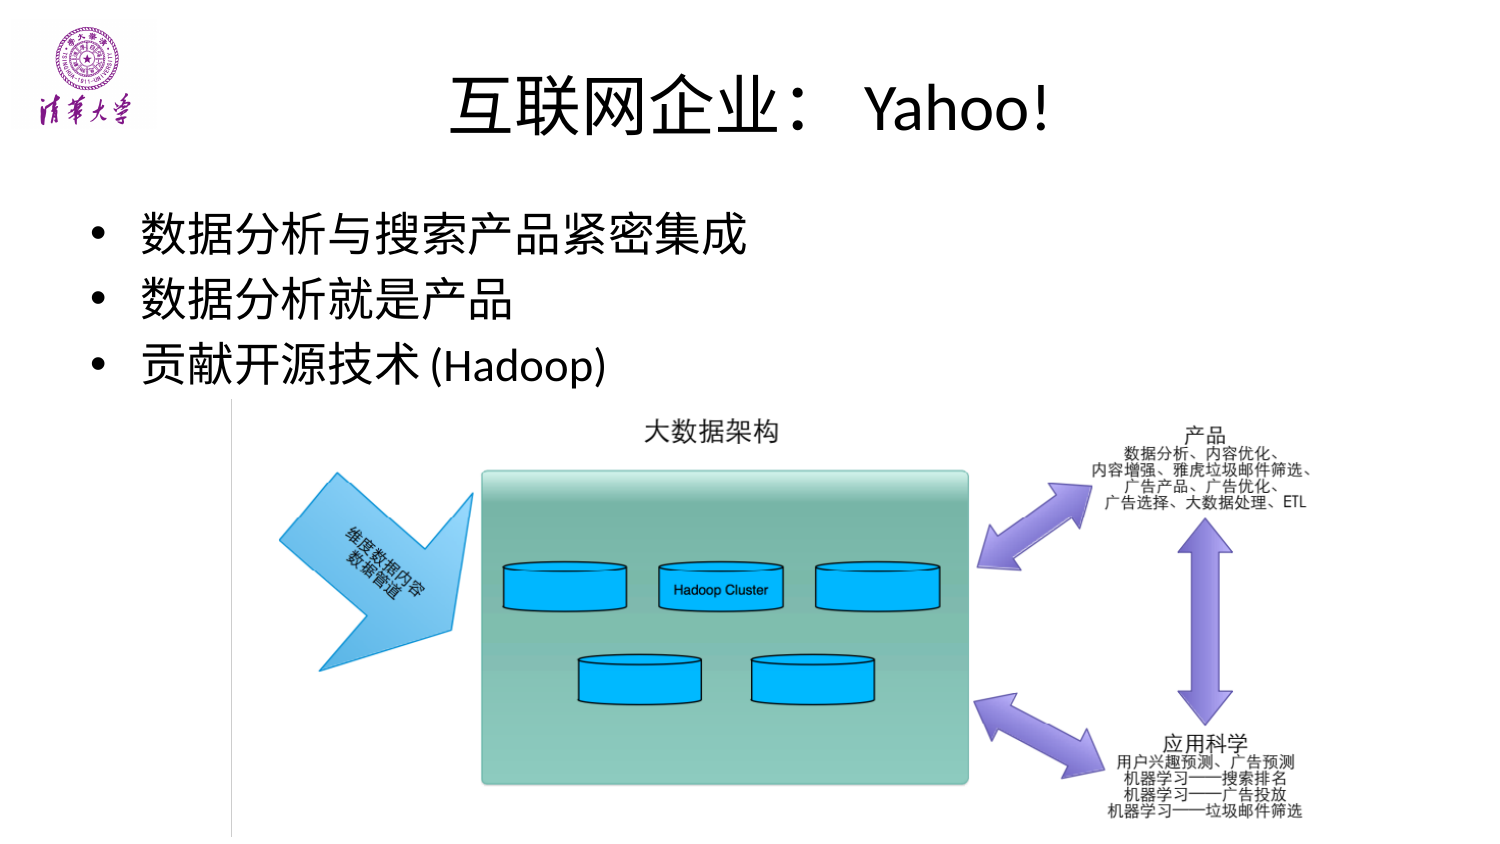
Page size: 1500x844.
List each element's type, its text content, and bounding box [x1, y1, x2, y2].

picture [11, 19, 157, 129]
title 互联网企业：Yahoo! [75, 33, 1425, 175]
list 数据分析与搜索产品紧密集成 数据分析就是产品 贡献开源技术(Hadoop) [75, 196, 1375, 400]
picture [217, 398, 1338, 838]
